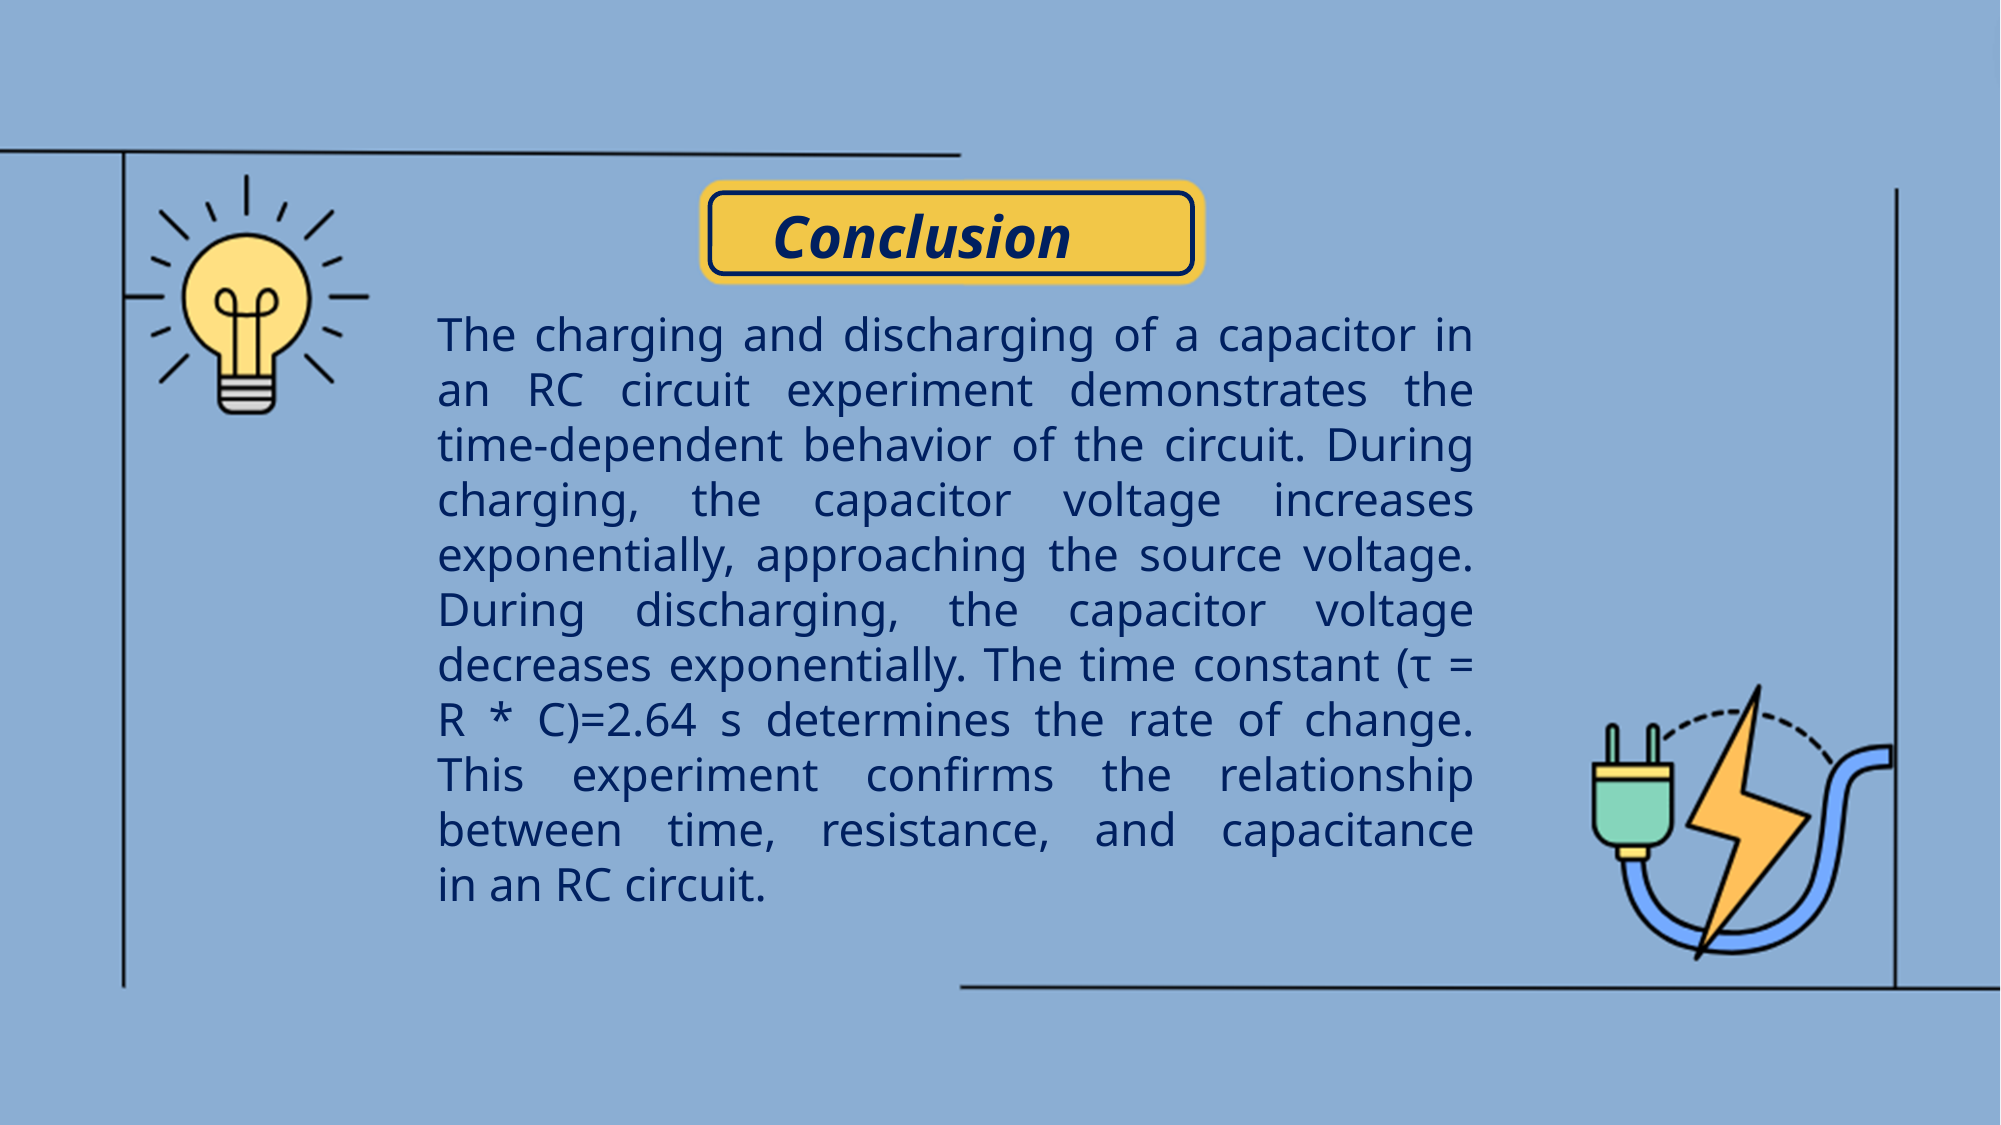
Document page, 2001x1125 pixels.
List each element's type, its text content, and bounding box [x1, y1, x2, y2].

text_box The charging and discharging of a capacitor in an RC circuit experiment demonstrates the time-dependent behavior of the circuit. During charging, the capacitor voltage increases exponentially, approaching the source voltage. During discharging, the capacitor voltage decreases exponentially. The time constant (τ = R * C)=2.64 s determines the rate of change. This experiment confirms the relationship between time, resistance, and capacitance in an RC circuit. [422, 298, 1490, 919]
text_box [708, 191, 1194, 275]
picture [0, 0, 2001, 1125]
